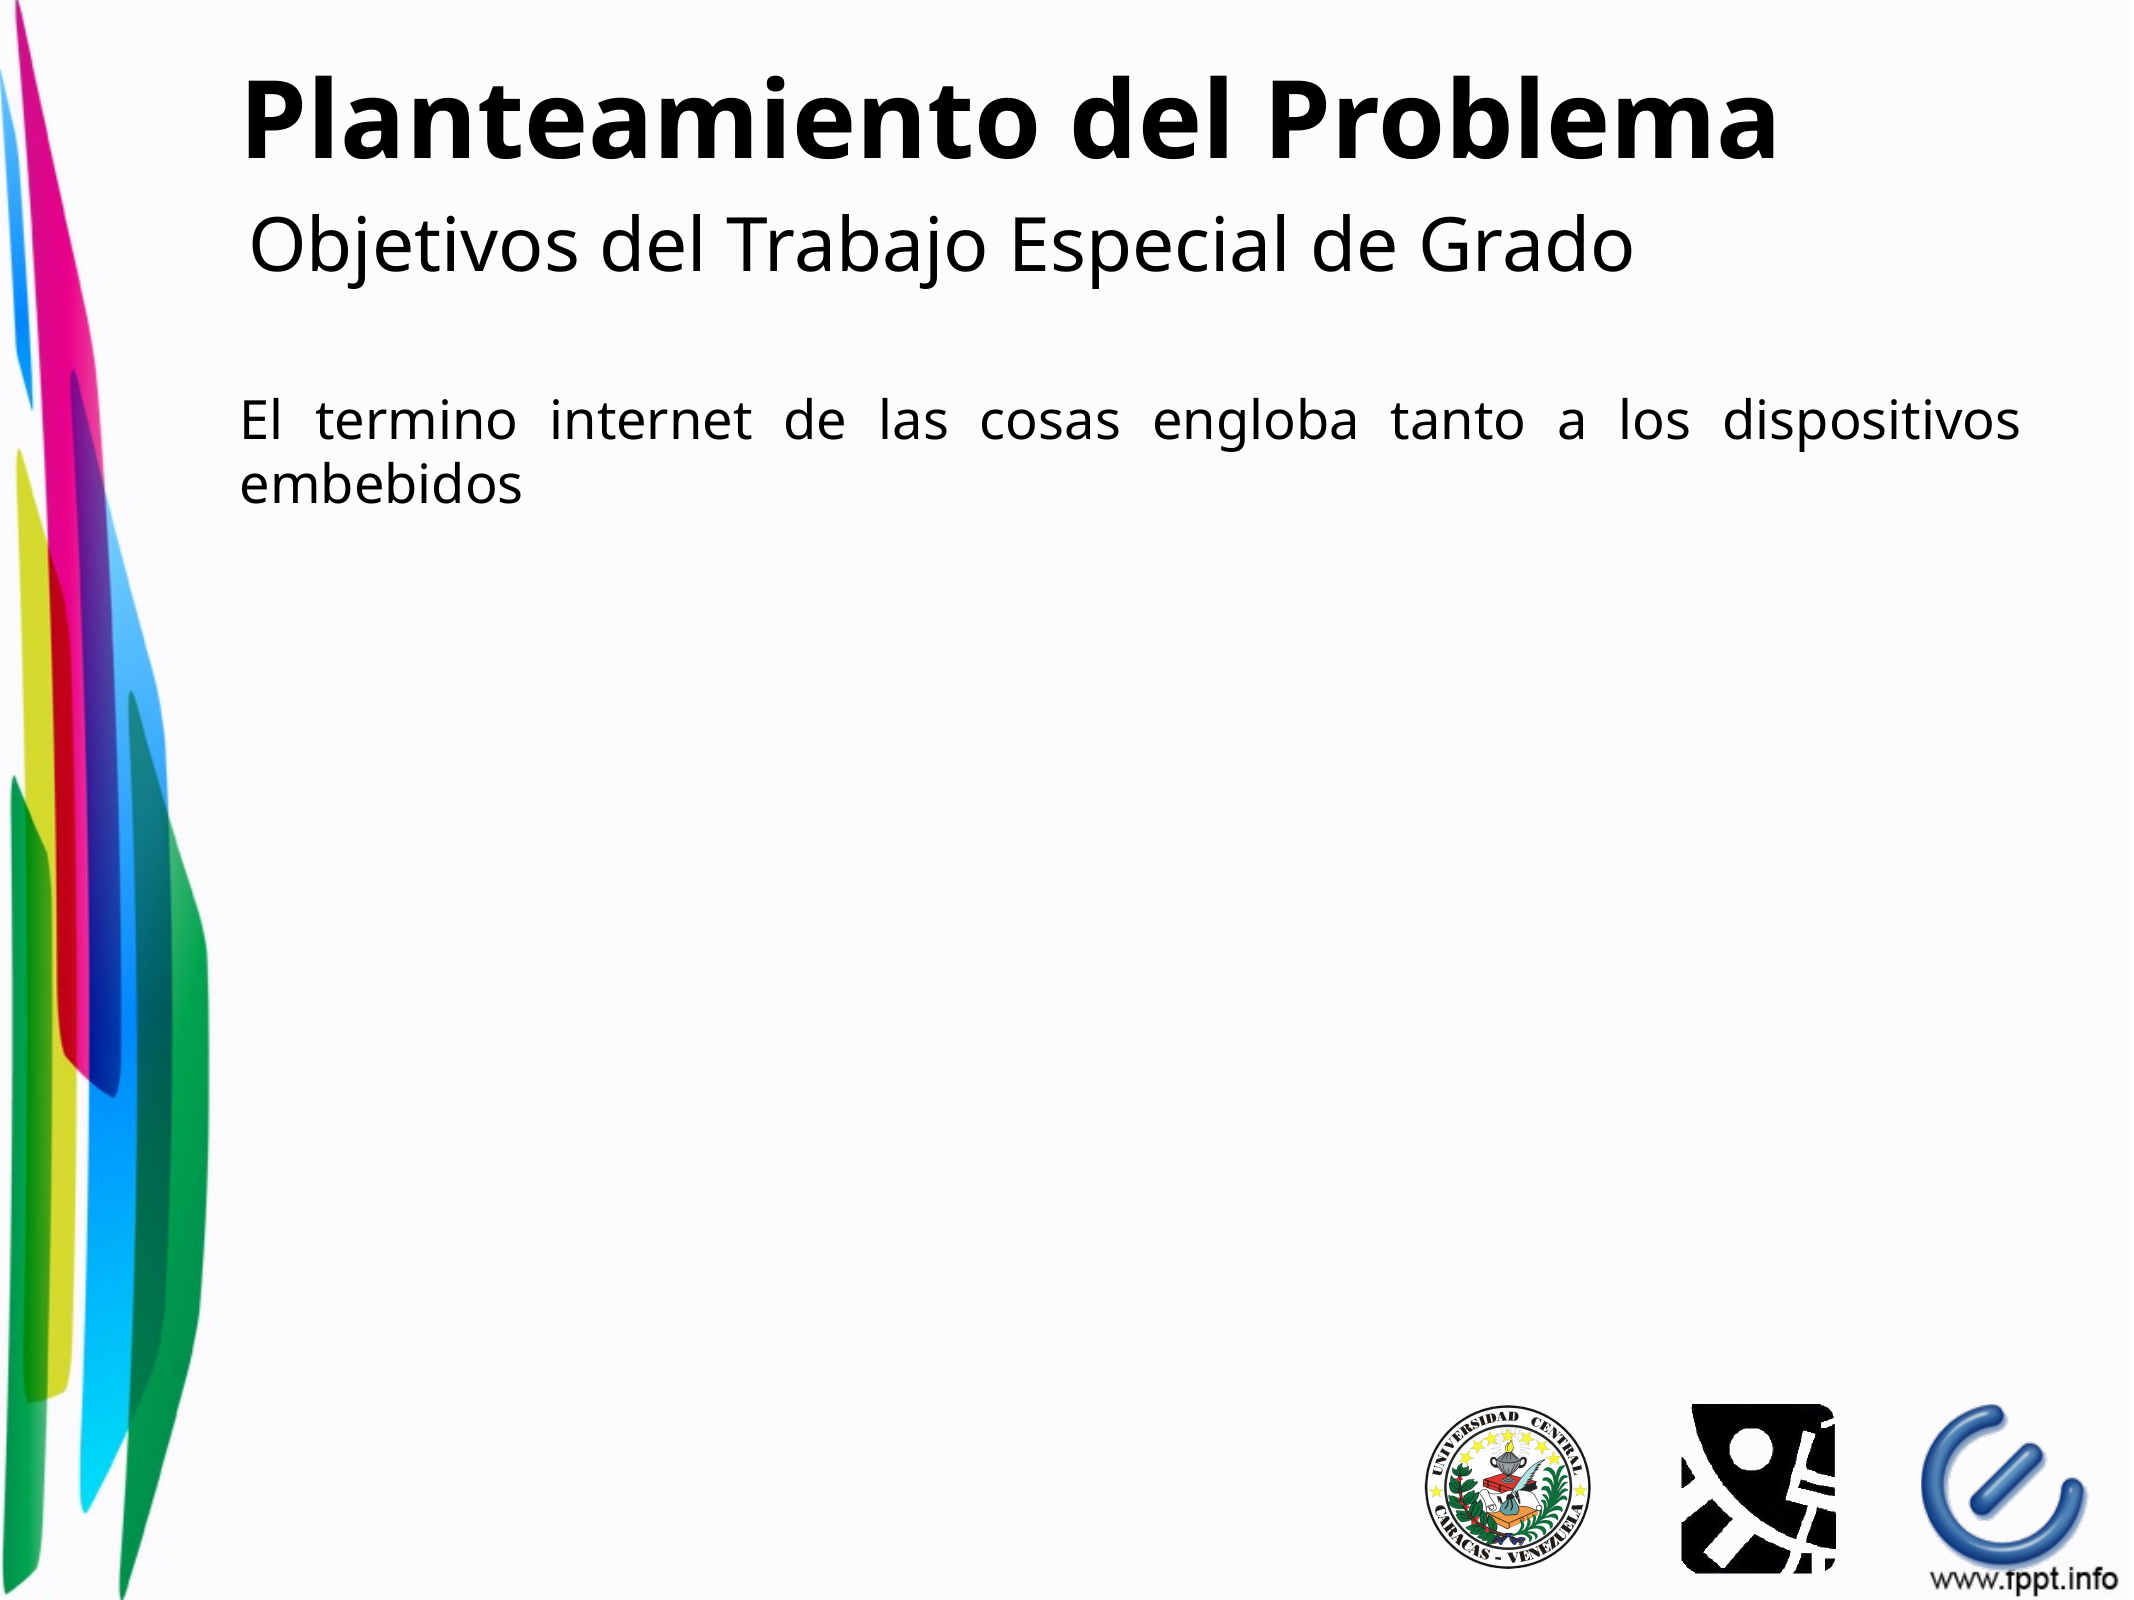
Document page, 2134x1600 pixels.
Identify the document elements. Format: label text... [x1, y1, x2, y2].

text_box Planteamiento del Problema [239, 41, 2024, 188]
text_box El termino internet de las cosas engloba tanto a los dispositivos embebidos [239, 384, 2024, 1009]
picture [0, 0, 2134, 1600]
text_box Objetivos del Trabajo Especial de Grado [239, 188, 2024, 295]
